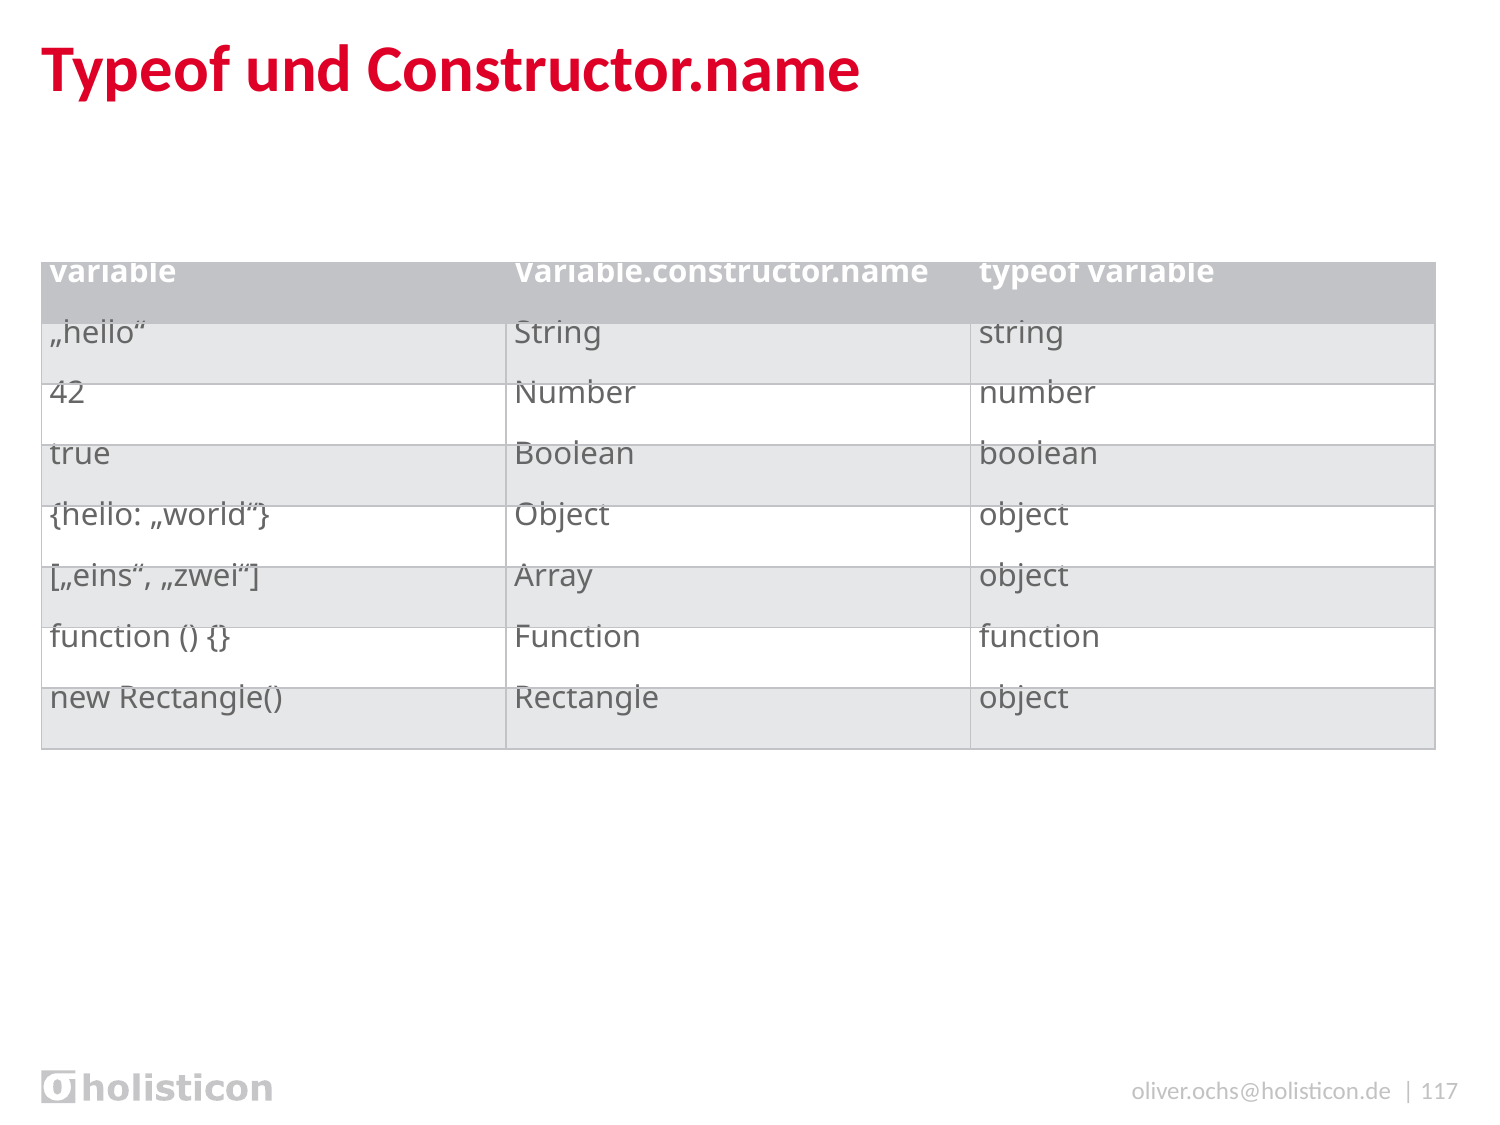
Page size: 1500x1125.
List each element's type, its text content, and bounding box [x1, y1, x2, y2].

title Typeof und Constructor.name [41, 24, 1436, 188]
table_cell number [971, 385, 1434, 444]
table_cell Number [507, 385, 970, 444]
table_cell „hello“ [42, 324, 505, 383]
table_cell {hello: „world“} [42, 507, 505, 566]
table_cell object [971, 568, 1434, 627]
table_header variable [42, 263, 505, 322]
table_cell string [971, 324, 1434, 383]
table_cell true [42, 446, 505, 505]
table_cell Array [507, 568, 970, 627]
table_cell function () {} [42, 628, 505, 687]
table_cell new Rectangle() [42, 689, 505, 748]
table_header Variable.constructor.name [507, 263, 970, 322]
table_cell Function [507, 628, 970, 687]
table_cell Boolean [507, 446, 970, 505]
table_cell object [971, 689, 1434, 748]
table_cell [„eins“, „zwei“] [42, 568, 505, 627]
table_cell boolean [971, 446, 1434, 505]
table_cell String [507, 324, 970, 383]
table_cell function [971, 628, 1434, 687]
table_cell object [971, 507, 1434, 566]
table_header typeof variable [971, 263, 1434, 322]
table_cell 42 [42, 385, 505, 444]
table_cell Rectangle [507, 689, 970, 748]
table_cell Object [507, 507, 970, 566]
